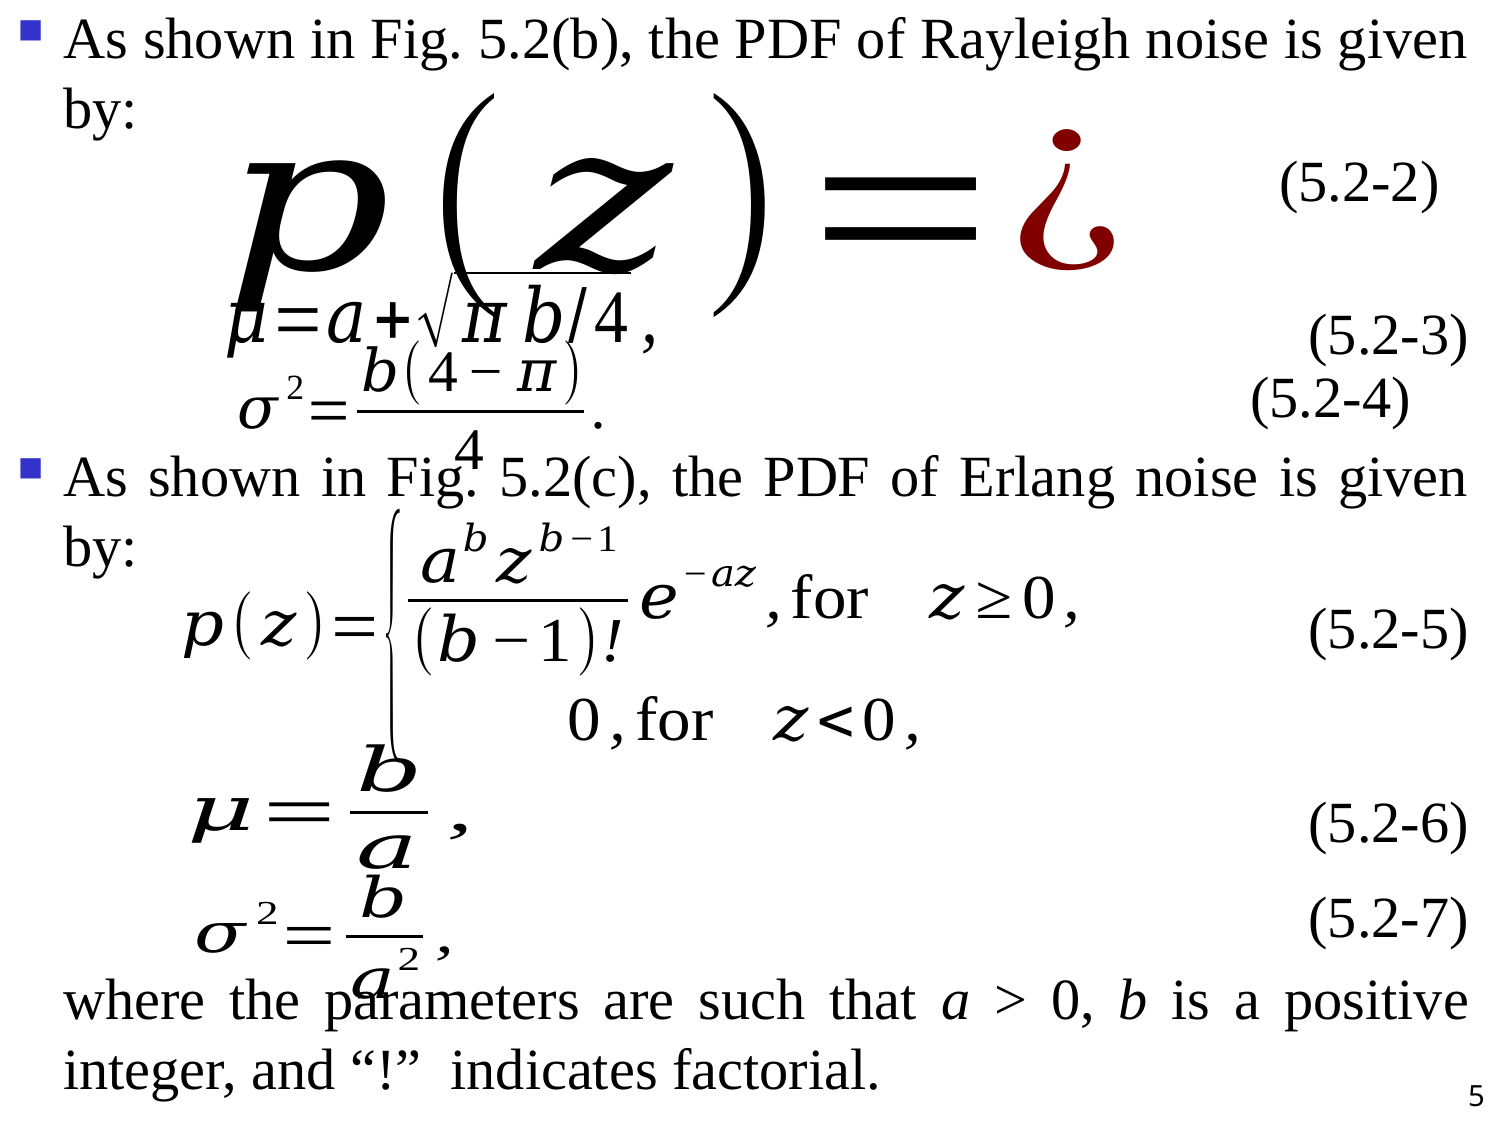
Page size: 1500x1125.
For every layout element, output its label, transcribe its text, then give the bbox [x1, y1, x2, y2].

list As shown in Fig. 5.2(b), the PDF of Rayleigh noise is given by: (5.2-2) (5.2-3) (5.2-4) As shown in Fig. 5.2(c), the PDF of Erlang noise is given by: (5.2-5) (5.2-6) (5.2-7) where the parameters are such that a > 0, b is a positive integer, and “!” indicates factorial. [17, 0, 1469, 1125]
slide_number 5 [1469, 1082, 1500, 1125]
